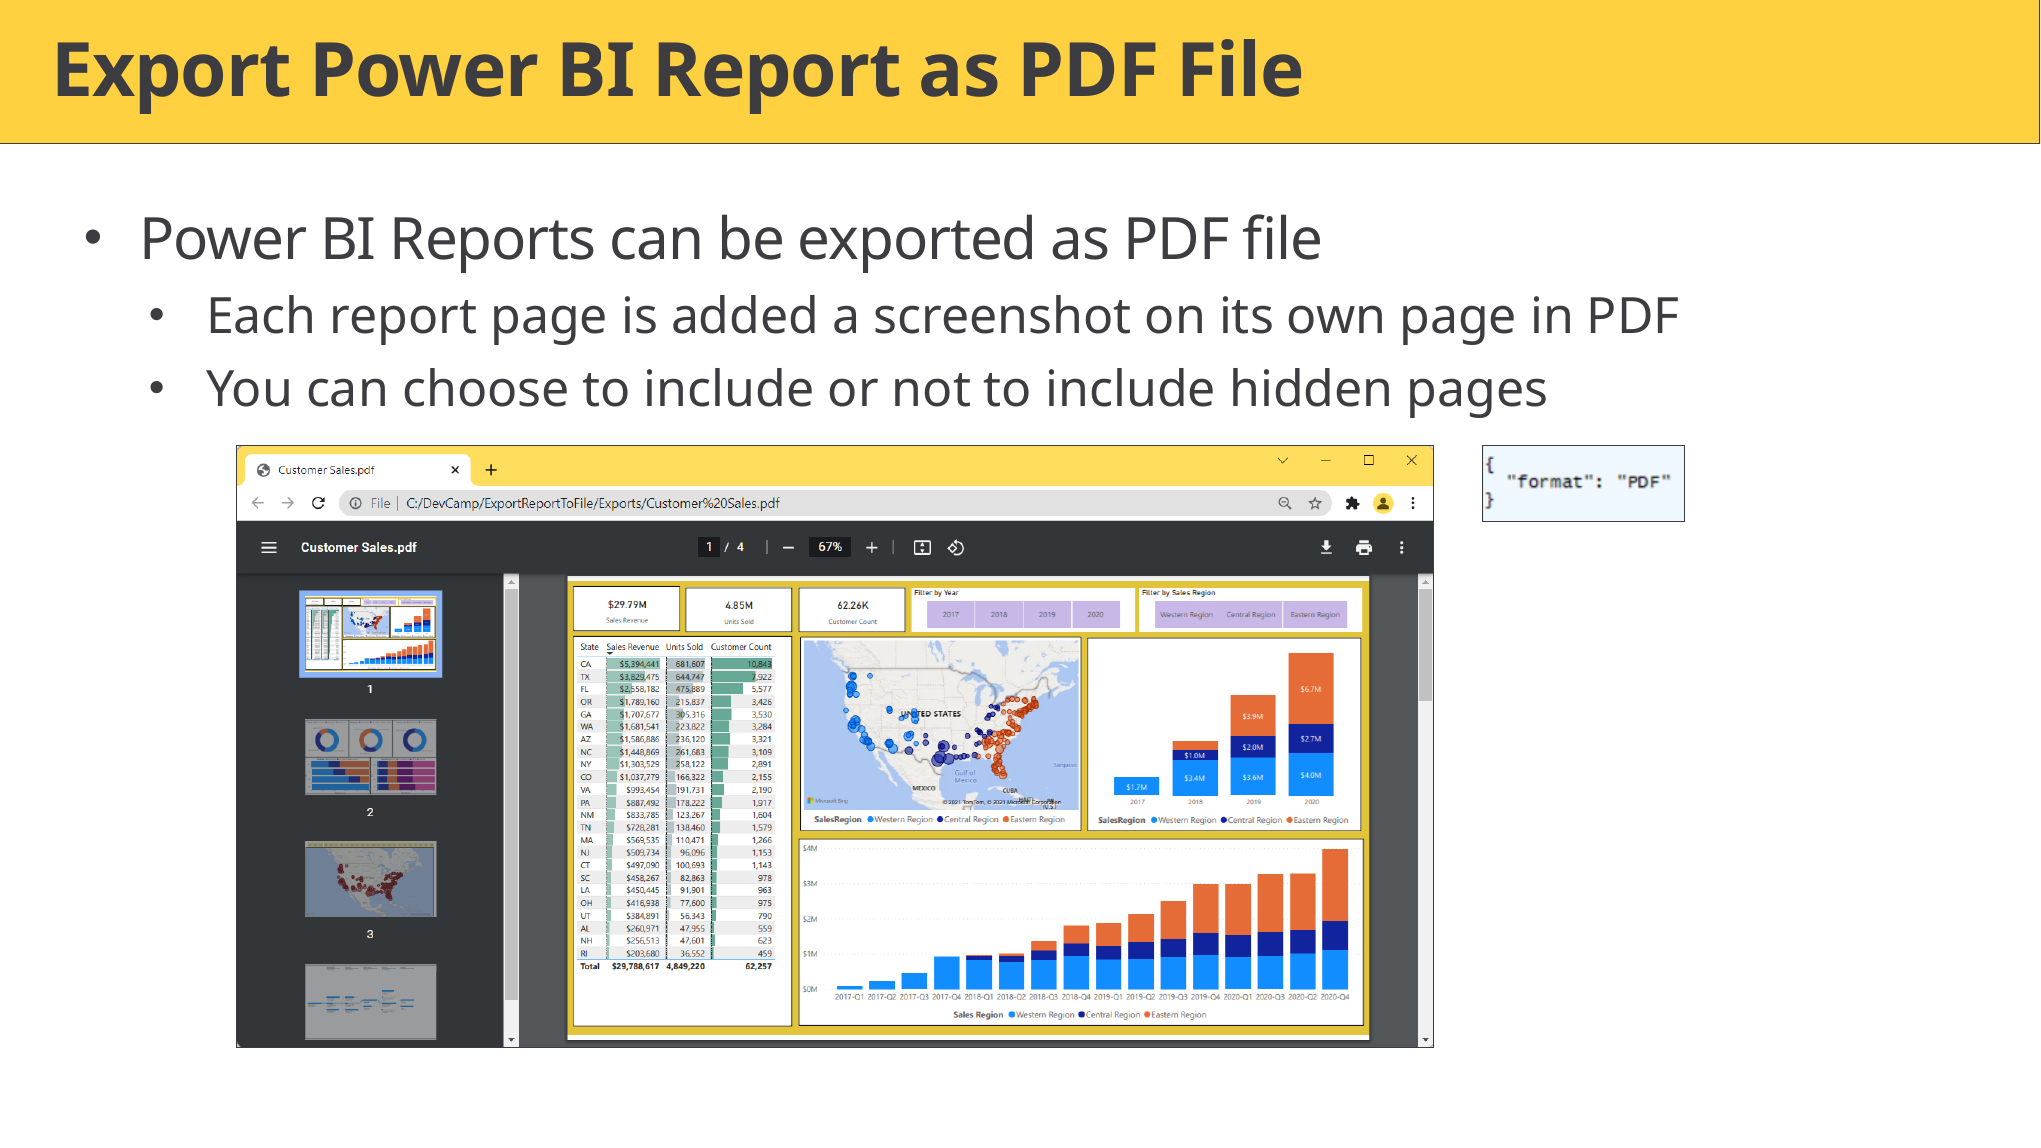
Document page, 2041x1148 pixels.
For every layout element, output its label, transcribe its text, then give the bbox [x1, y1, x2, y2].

title Export Power BI Report as PDF File [51, 31, 1988, 113]
picture [1482, 444, 1685, 523]
list Power BI Reports can be exported as PDF file Each report page is added a screenshot on its own page in PDF You can choose to include or not to include hidden pages [83, 201, 1988, 419]
picture [235, 444, 1435, 1048]
